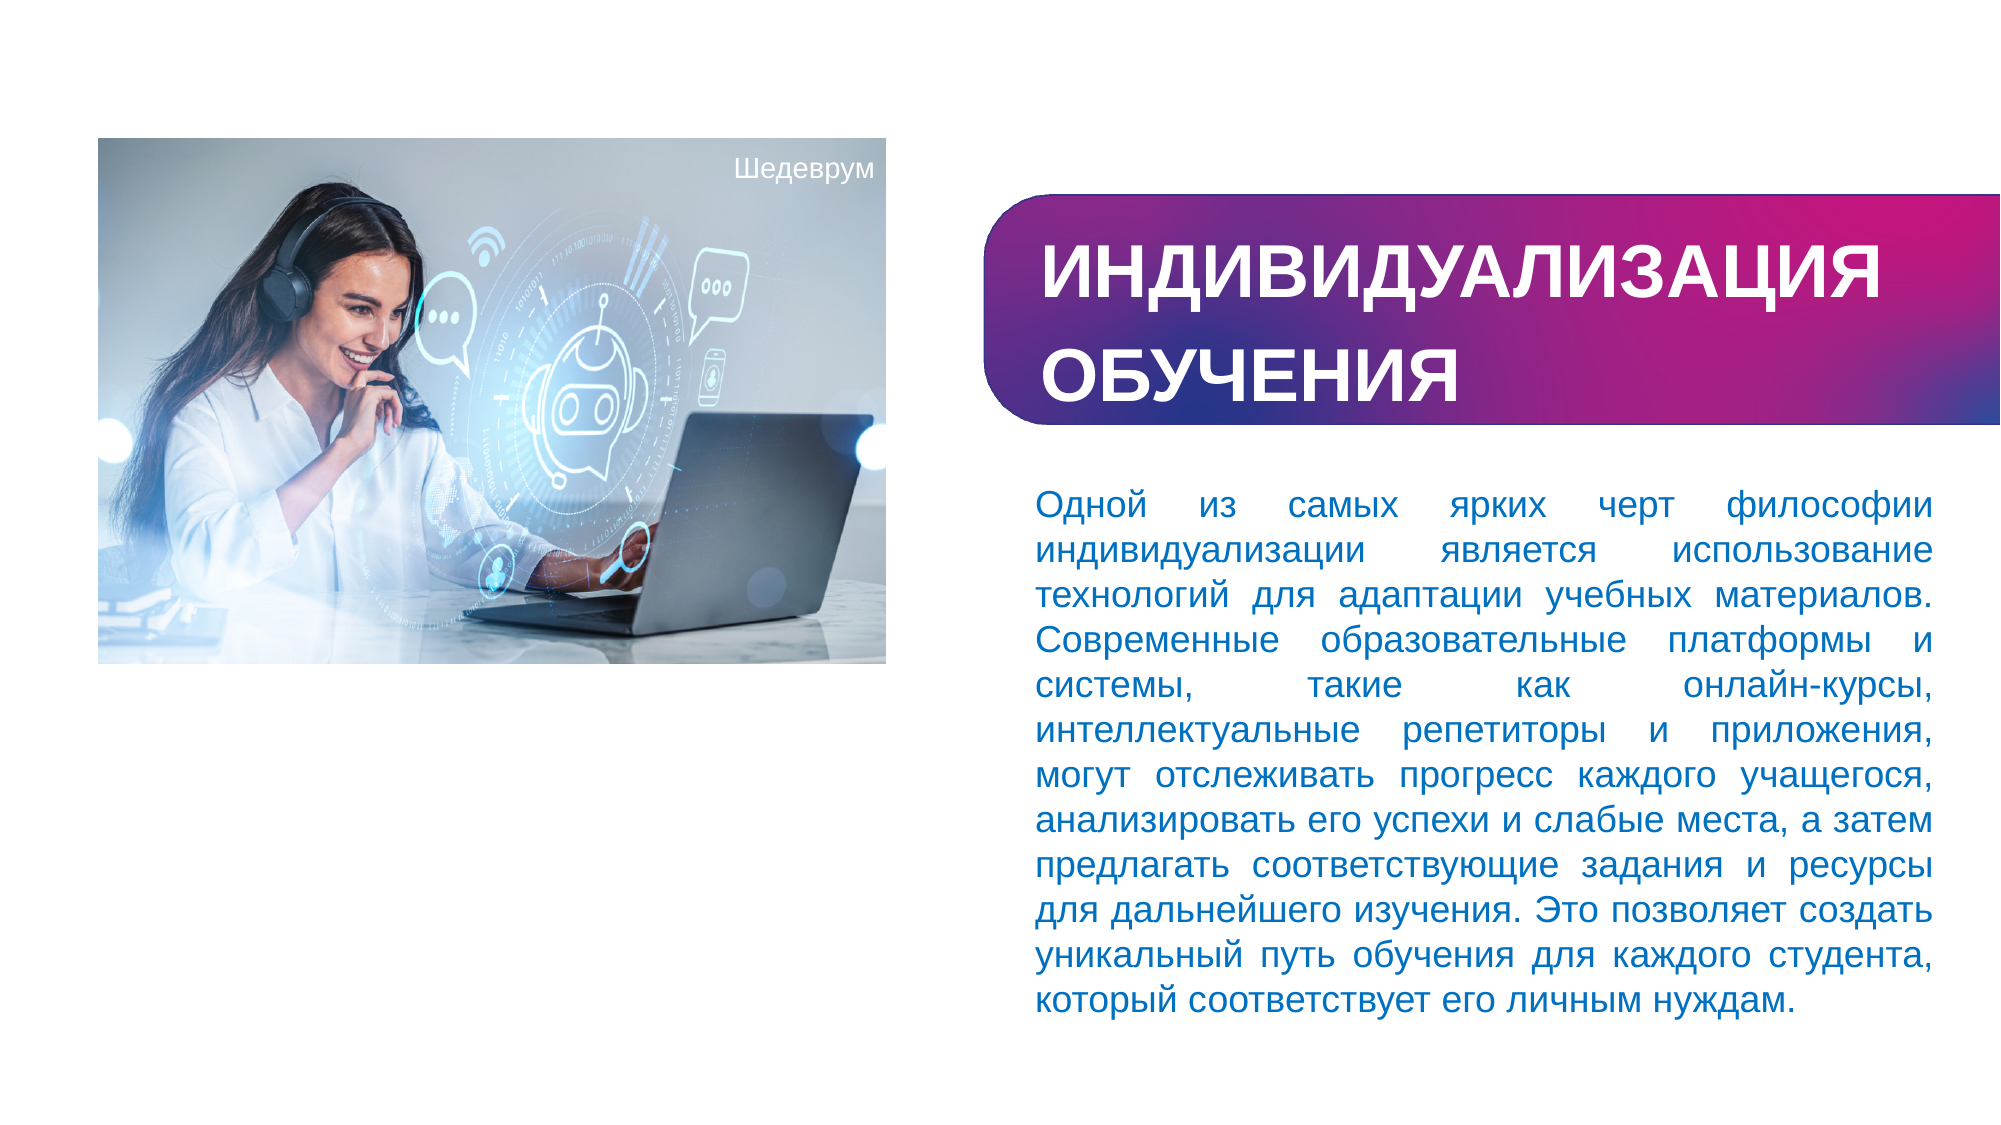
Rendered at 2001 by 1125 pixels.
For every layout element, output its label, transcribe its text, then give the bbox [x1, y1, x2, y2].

picture [97, 138, 886, 665]
text_box Одной из самых ярких черт философии индивидуализации является использование технологий для адаптации учебных материалов. Современные образовательные платформы и системы, такие как онлайн-курсы, интеллектуальные репетиторы и приложения, могут отслеживать прогресс каждого учащегося, анализировать его успехи и слабые места, а затем предлагать соответствующие задания и ресурсы для дальнейшего изучения. Это позволяет создать уникальный путь обучения для каждого студента, который соответствует его личным нуждам. [1020, 473, 1949, 794]
picture [983, 193, 2000, 426]
text_box Шедеврум [890, 142, 900, 192]
